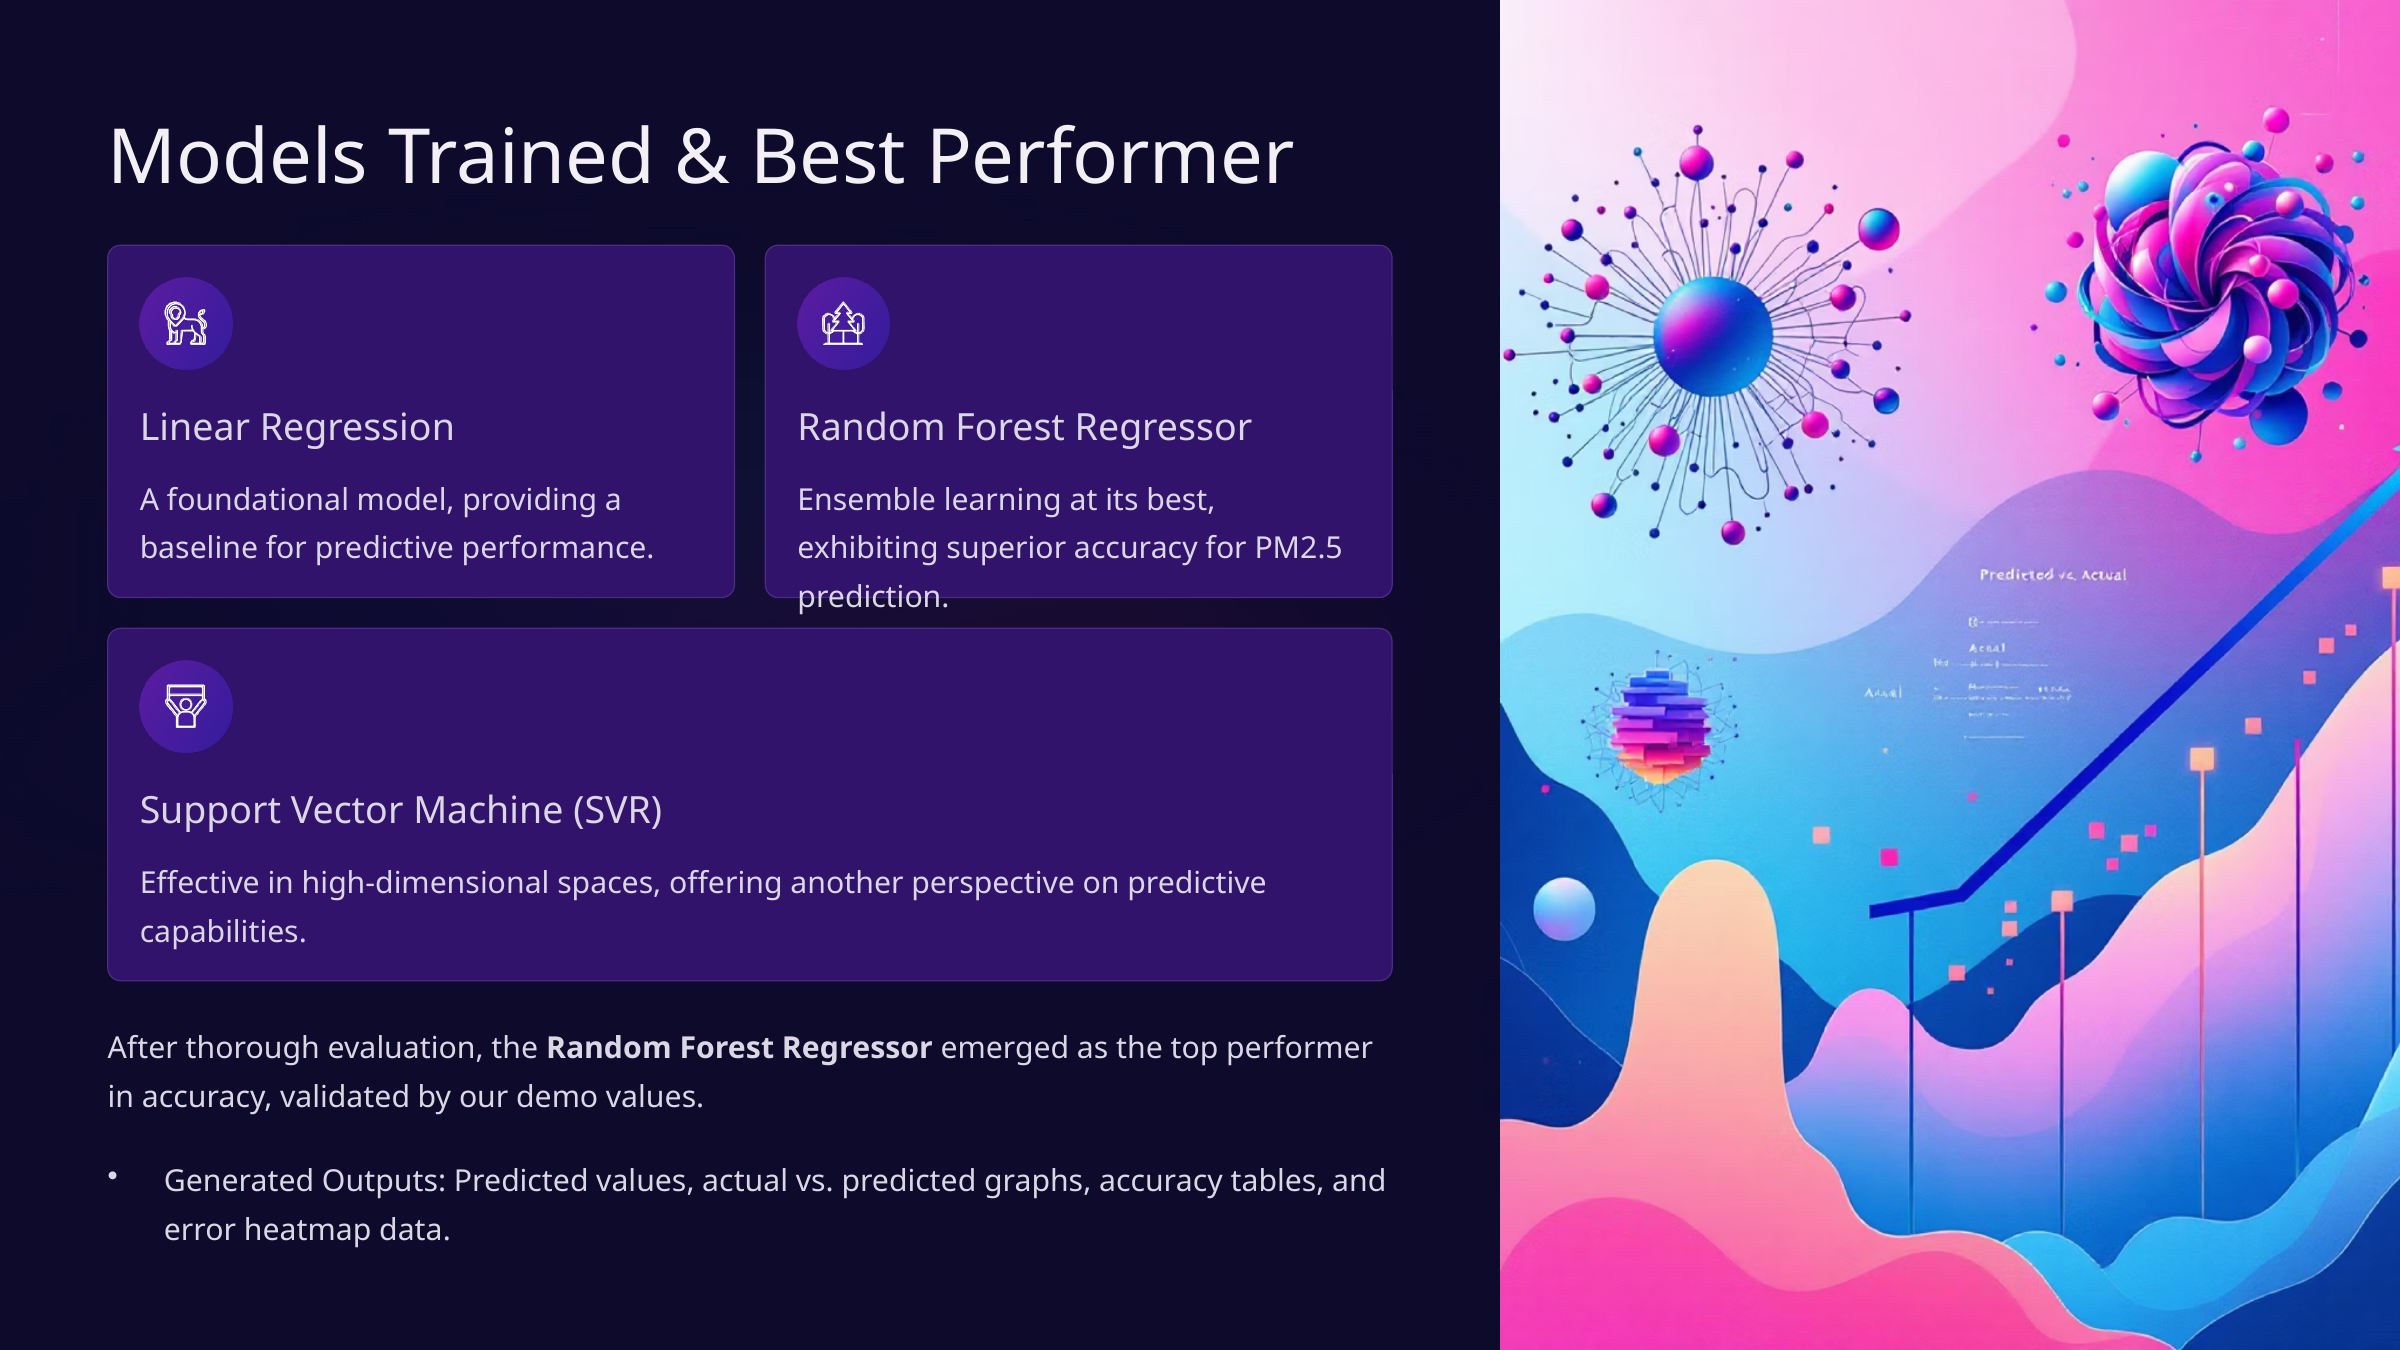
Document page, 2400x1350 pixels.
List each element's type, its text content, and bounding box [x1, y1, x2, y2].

text_box Linear Regression [139, 400, 525, 449]
text_box Support Vector Machine (SVR) [139, 783, 722, 832]
text_box [107, 245, 735, 598]
text_box A foundational model, providing a baseline for predictive performance. [139, 467, 703, 566]
text_box After thorough evaluation, the Random Forest Regressor emerged as the top performer in accuracy, validated by our demo values. [107, 1015, 1393, 1115]
text_box Random Forest Regressor [797, 400, 1299, 449]
picture [797, 277, 890, 370]
text_box Generated Outputs: Predicted values, actual vs. predicted graphs, accuracy tables, and error heatmap data. [107, 1148, 1393, 1248]
text_box [765, 245, 1393, 598]
text_box Ensemble learning at its best, exhibiting superior accuracy for PM2.5 prediction. [797, 467, 1361, 566]
picture [139, 277, 233, 370]
picture [139, 660, 233, 753]
text_box Effective in high-dimensional spaces, offering another perspective on predictive capabilities. [139, 850, 1361, 949]
text_box Models Trained & Best Performer [107, 102, 1375, 199]
picture [1499, 0, 2400, 1350]
text_box [107, 628, 1393, 981]
